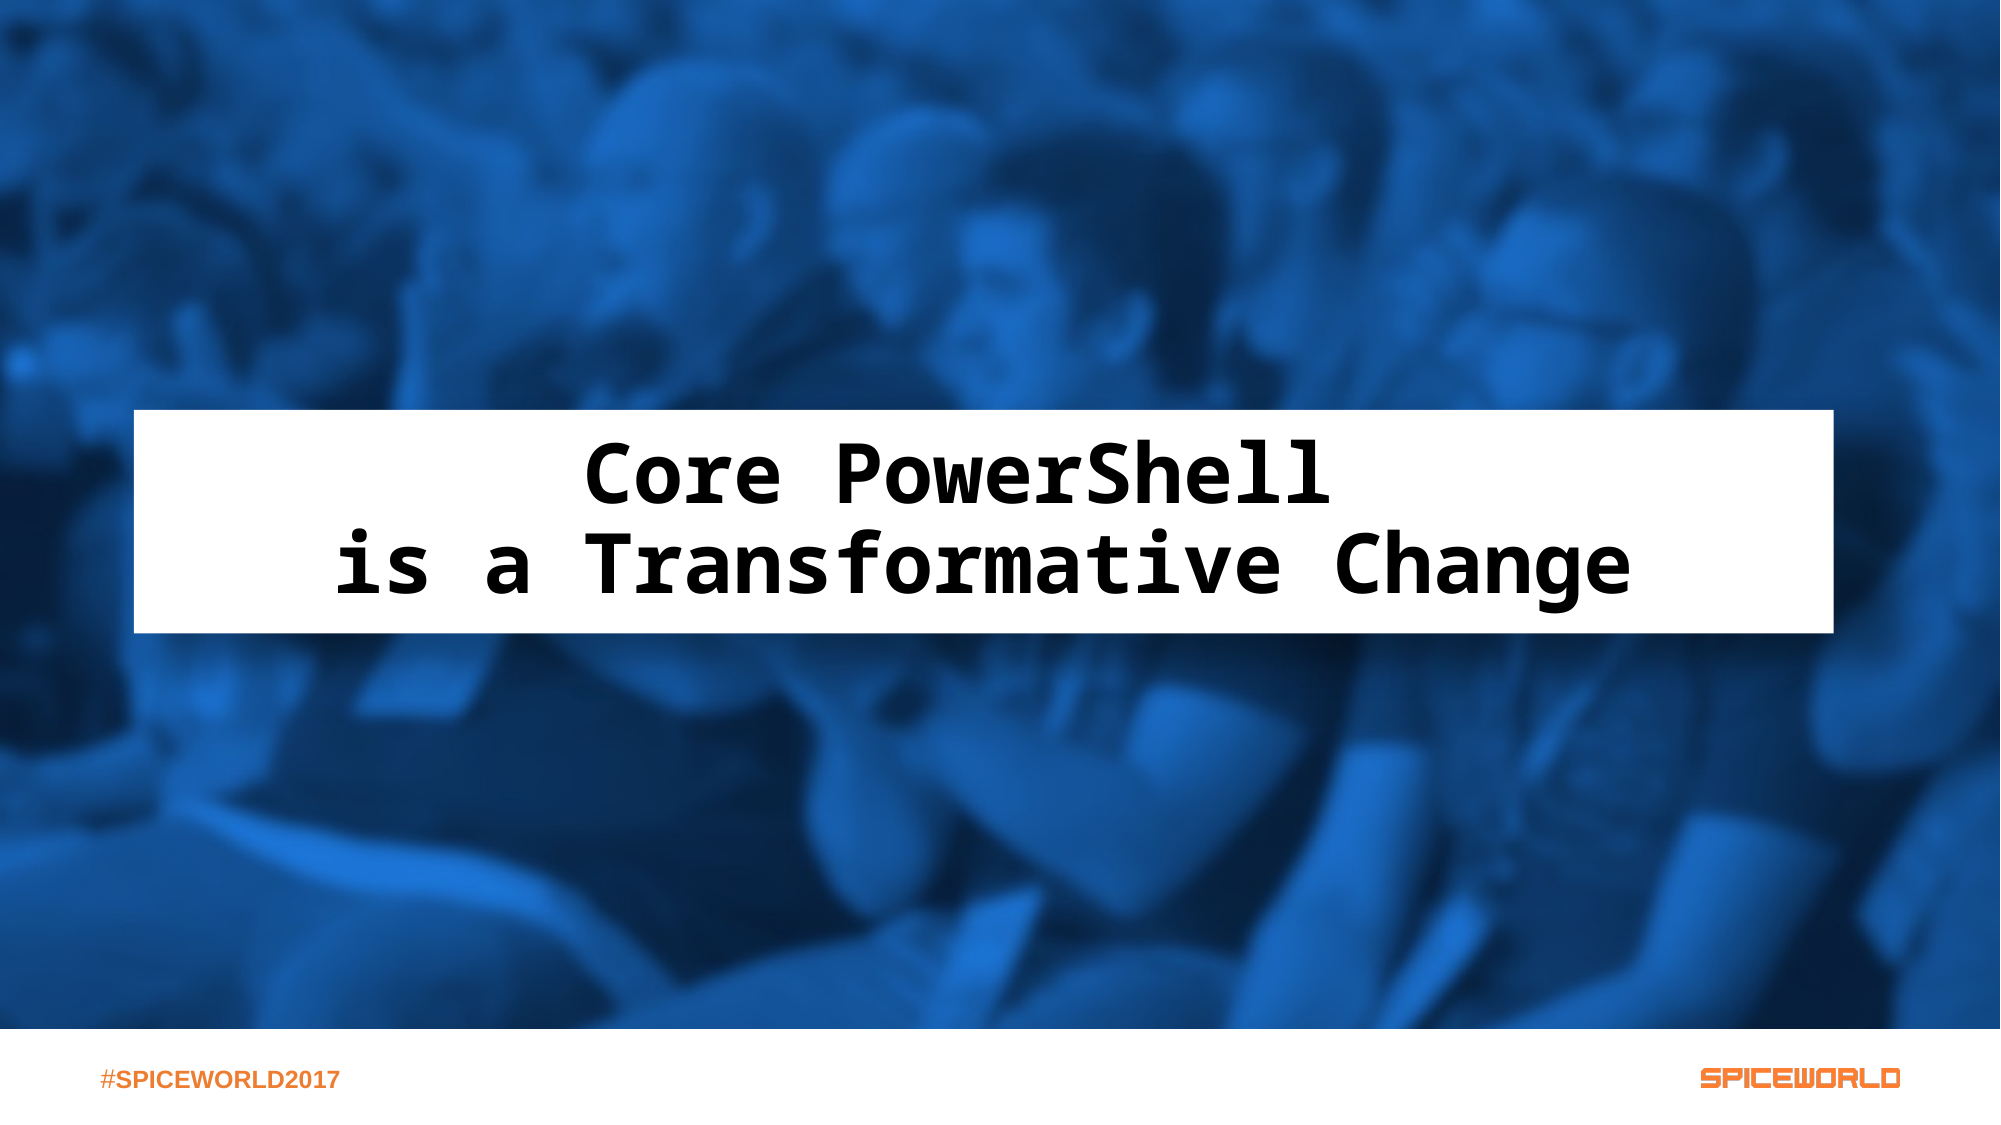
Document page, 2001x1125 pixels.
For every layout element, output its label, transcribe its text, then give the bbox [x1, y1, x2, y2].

title Core PowerShell is a Transformative Change [128, 404, 1840, 640]
picture [0, 0, 2000, 1029]
